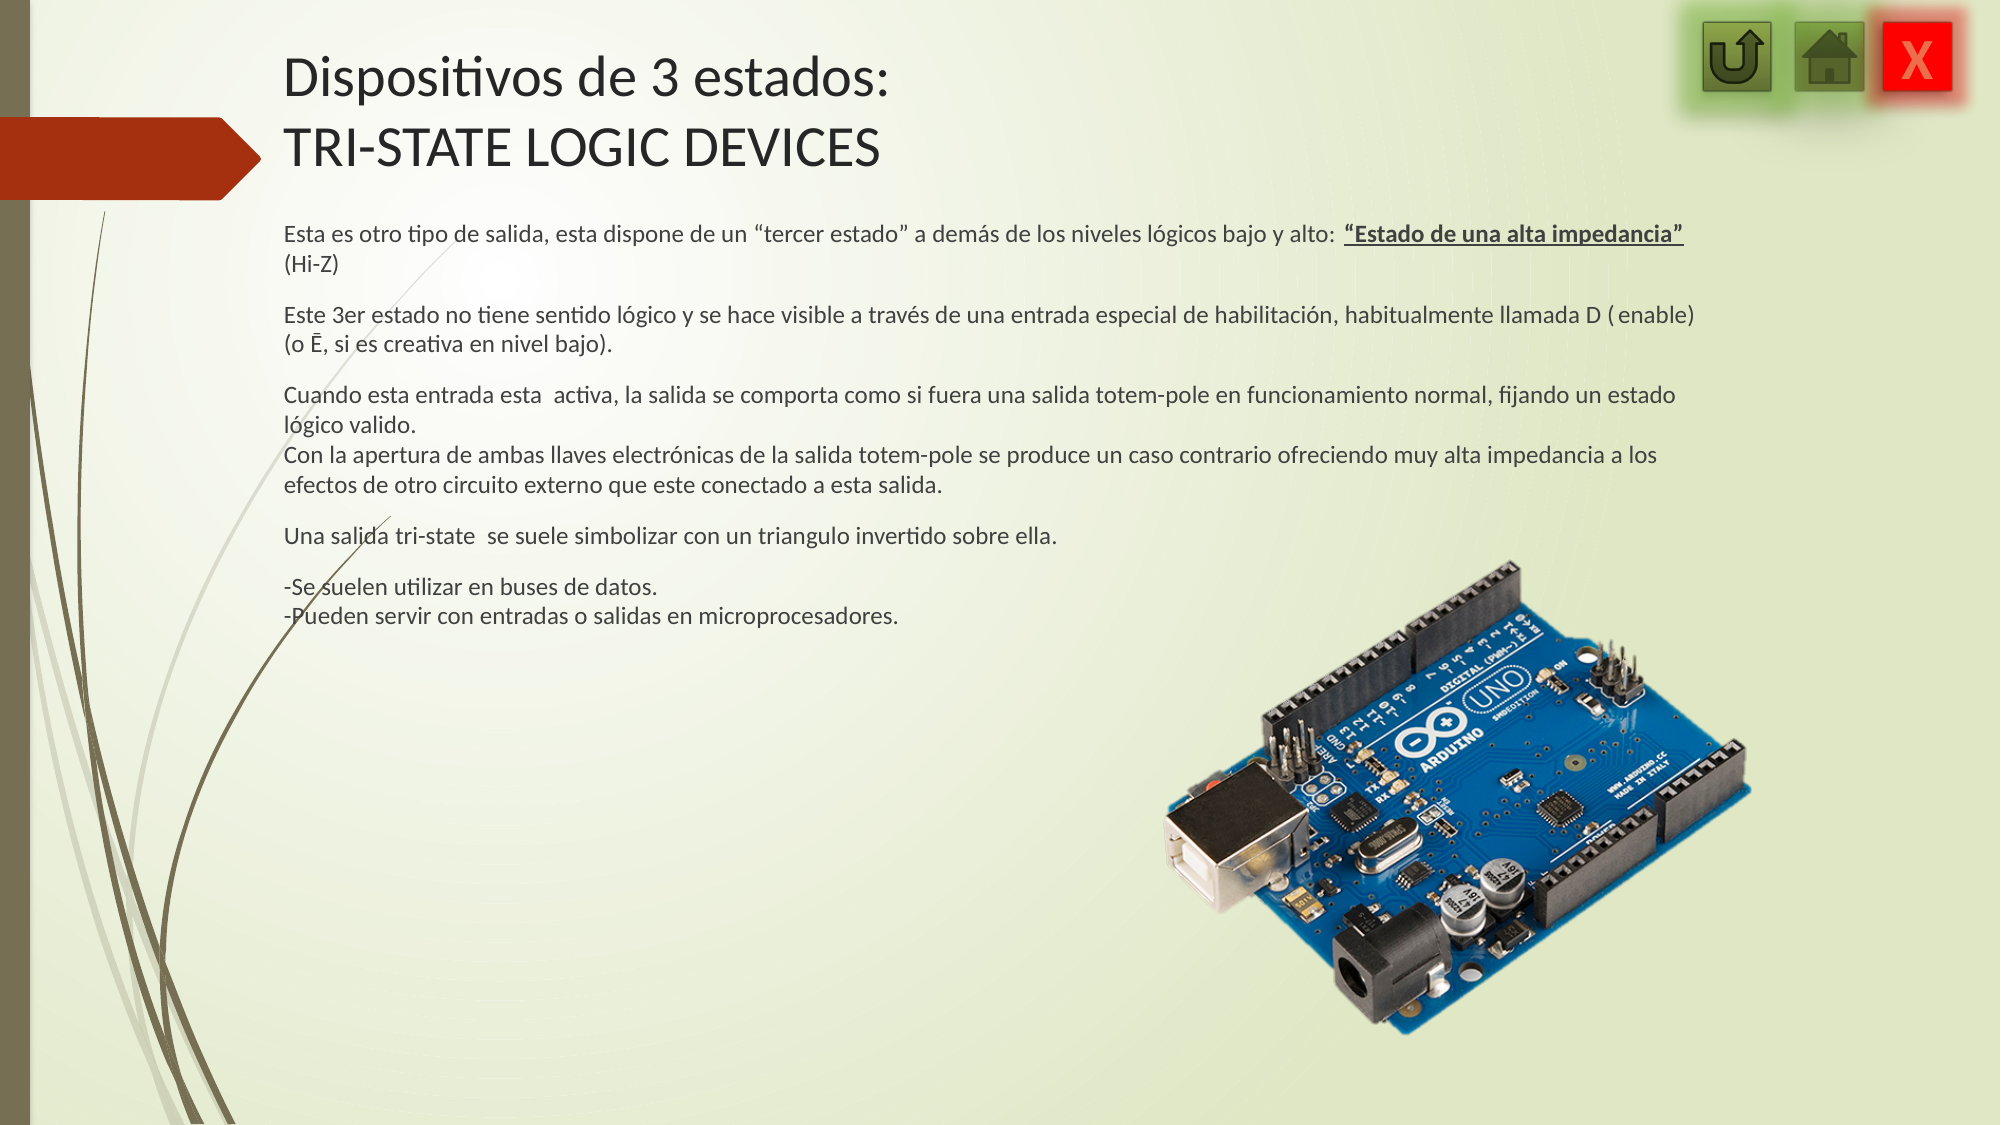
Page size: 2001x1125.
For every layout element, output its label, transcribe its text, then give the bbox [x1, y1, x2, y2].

list Esta es otro tipo de salida, esta dispone de un “tercer estado” a demás de los niveles lógicos bajo y alto: “Estado de una alta impedancia” (Hi-Z) Este 3er estado no tiene sentido lógico y se hace visible a través de una entrada especial de habilitación, habitualmente llamada D (enable) (o Ē, si es creativa en nivel bajo). Cuando esta entrada esta activa, la salida se comporta como si fuera una salida totem-pole en funcionamiento normal, fijando un estado lógico valido. Con la apertura de ambas llaves electrónicas de la salida totem-pole se produce un caso contrario ofreciendo muy alta impedancia a los efectos de otro circuito externo que este conectado a esta salida. Una salida tri-state se suele simbolizar con un triangulo invertido sobre ella. -Se suelen utilizar en buses de datos. -Pueden servir con entradas o salidas en microprocesadores. [269, 209, 1732, 830]
title Dispositivos de 3 estados: TRI-STATE LOGIC DEVICES [269, 30, 1731, 209]
picture [1138, 492, 1772, 1125]
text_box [1702, 21, 1953, 92]
